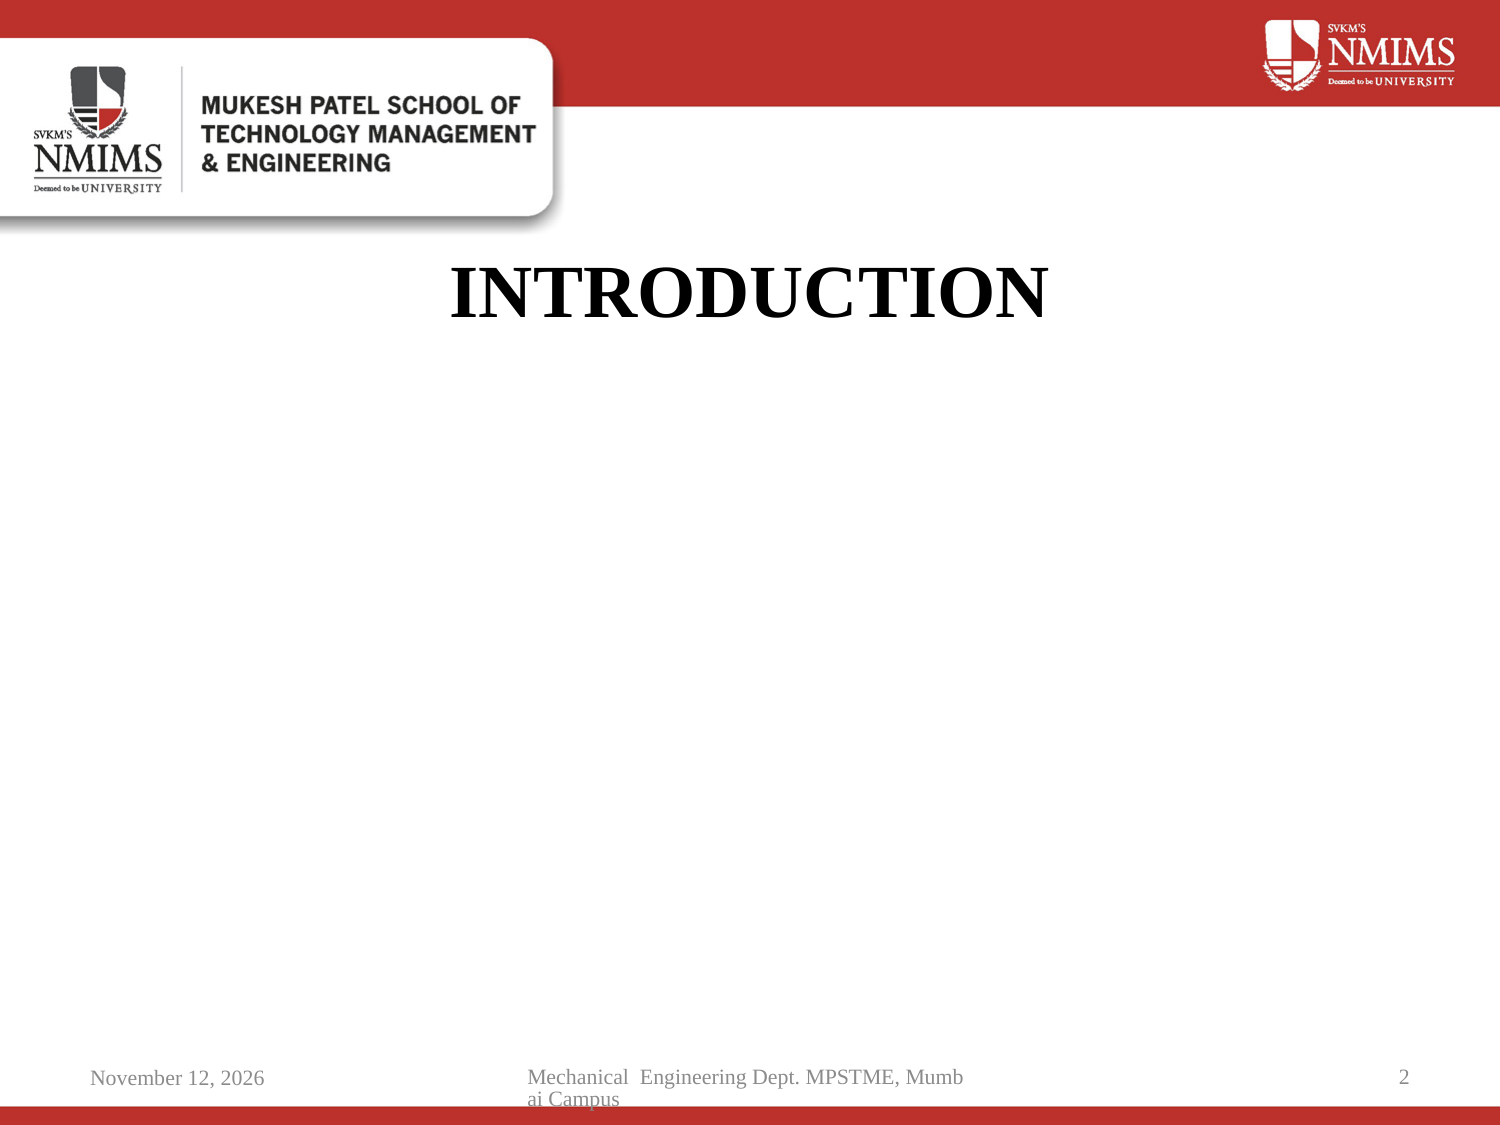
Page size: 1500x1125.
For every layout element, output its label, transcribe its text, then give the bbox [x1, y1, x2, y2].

picture [0, 0, 1500, 1125]
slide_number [75, 1046, 425, 1107]
footer Mechanical Engineering Dept. MPSTME, Mumbai Campus [512, 1045, 988, 1106]
title INTRODUCTION [75, 212, 1425, 363]
slide_number 2 [1074, 1045, 1425, 1106]
